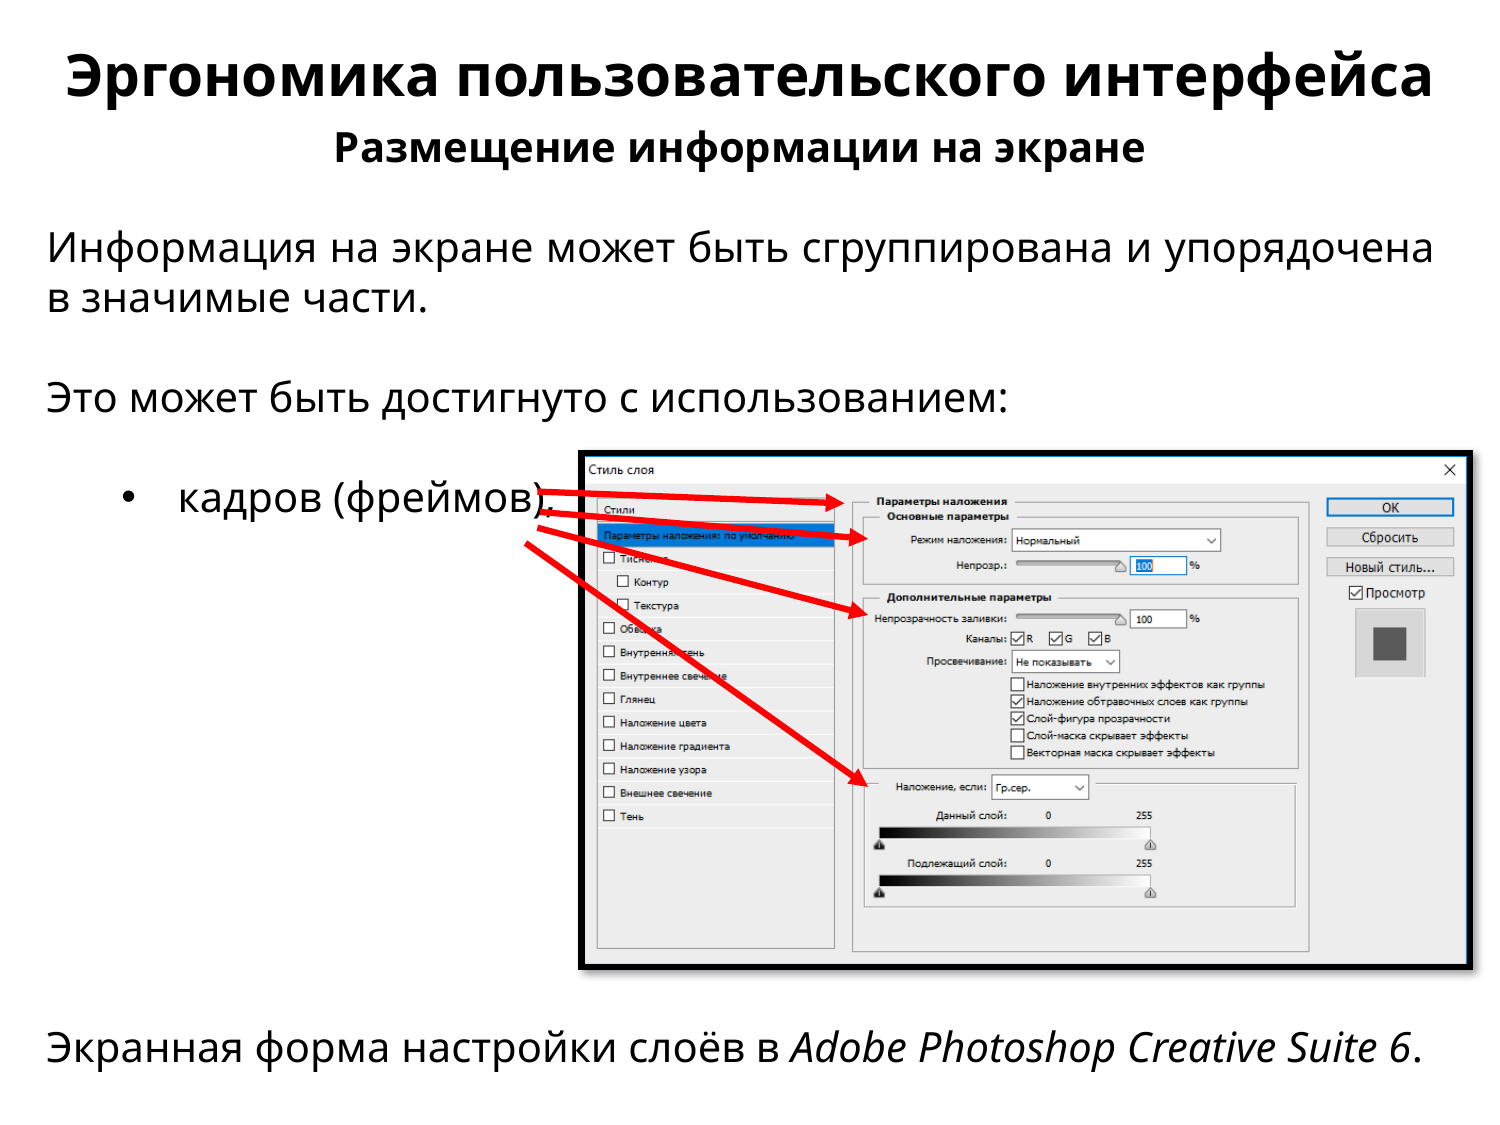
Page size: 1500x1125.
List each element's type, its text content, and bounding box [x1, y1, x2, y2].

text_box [537, 491, 845, 504]
text_box Эргономика пользовательского интерфейса [17, 30, 1483, 116]
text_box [537, 527, 869, 542]
text_box Размещение информации на экране Информация на экране может быть сгруппирована и упоря­дочена в значимые части. Это может быть достигнуто с исполь­зованием: кадров (фреймов), Экранная форма настройки слоёв в Adobe Photoshop Creative Suite 6. [31, 113, 1450, 1079]
picture [584, 455, 1467, 965]
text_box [525, 542, 869, 788]
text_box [539, 511, 869, 527]
